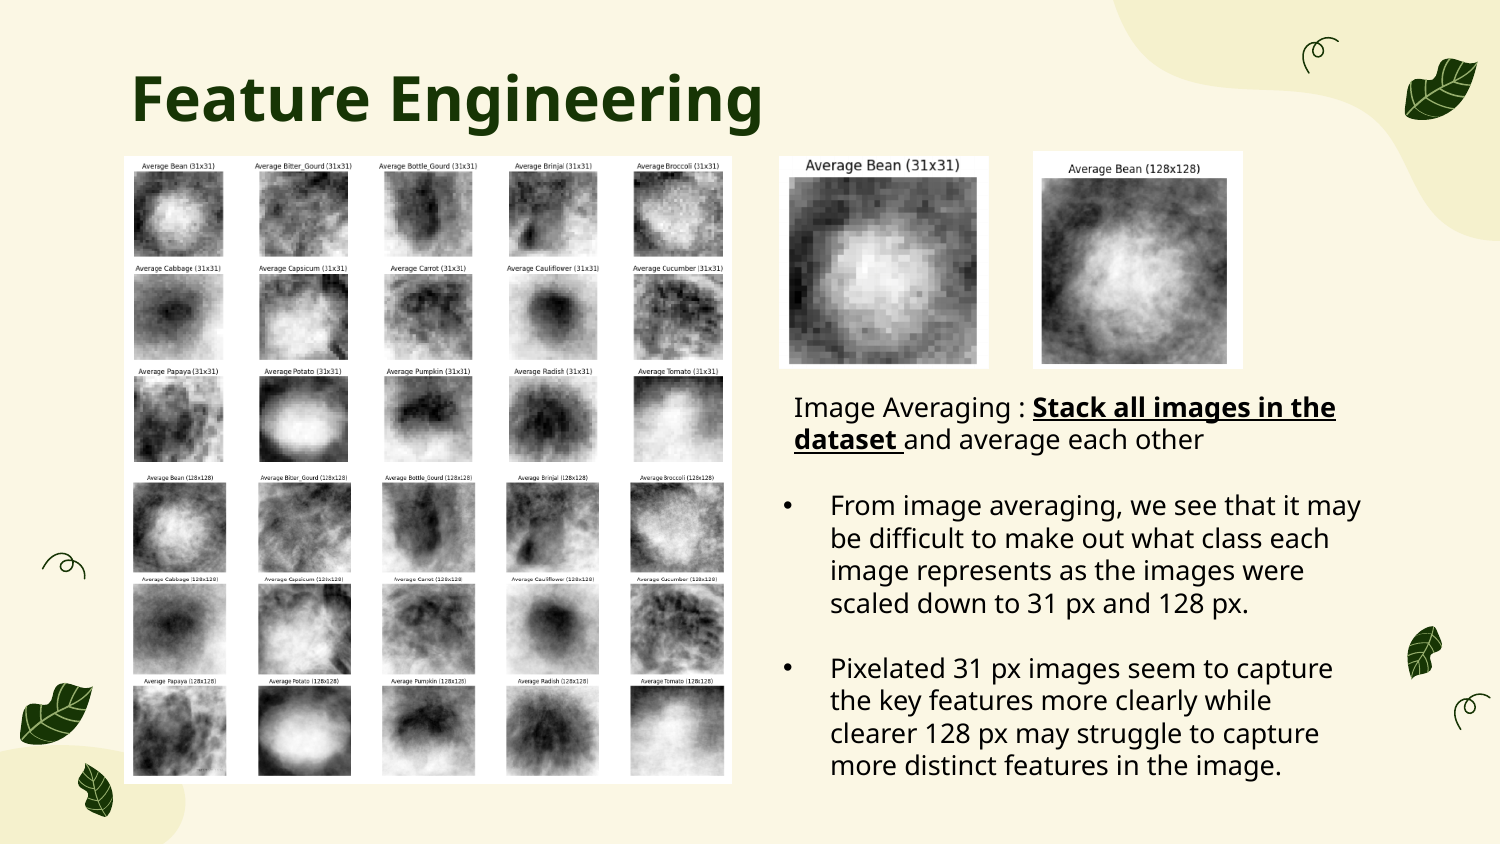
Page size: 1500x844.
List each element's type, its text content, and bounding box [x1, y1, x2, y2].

title Feature Engineering [115, 43, 1380, 138]
picture [123, 155, 732, 784]
picture [779, 155, 989, 370]
text_box From image averaging, we see that it may be difficult to make out what class each image represents as the images were scaled down to 31 px and 128 px. Pixelated 31 px images seem to capture the key features more clearly while clearer 128 px may struggle to capture more distinct features in the image. [768, 481, 1376, 789]
picture [1033, 151, 1244, 369]
text_box Image Averaging : Stack all images in the dataset and average each other [779, 382, 1436, 463]
